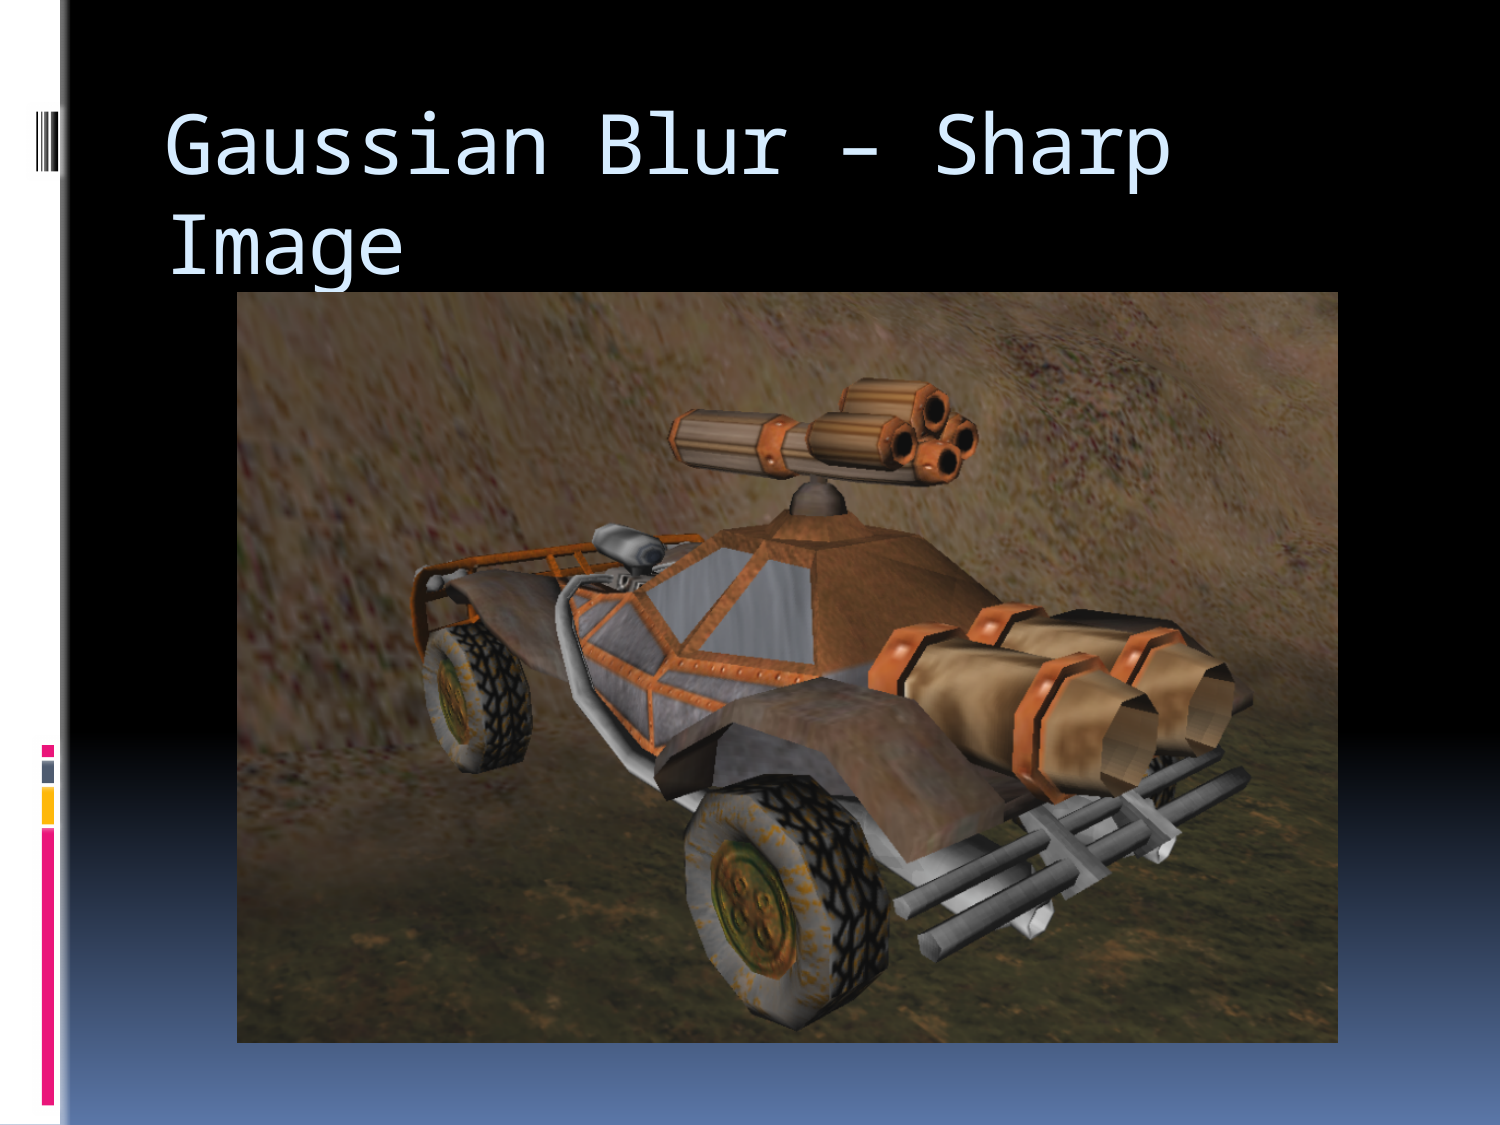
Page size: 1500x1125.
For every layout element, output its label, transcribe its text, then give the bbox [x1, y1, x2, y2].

title Gaussian Blur – Sharp Image [150, 83, 1425, 234]
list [236, 292, 1339, 1044]
